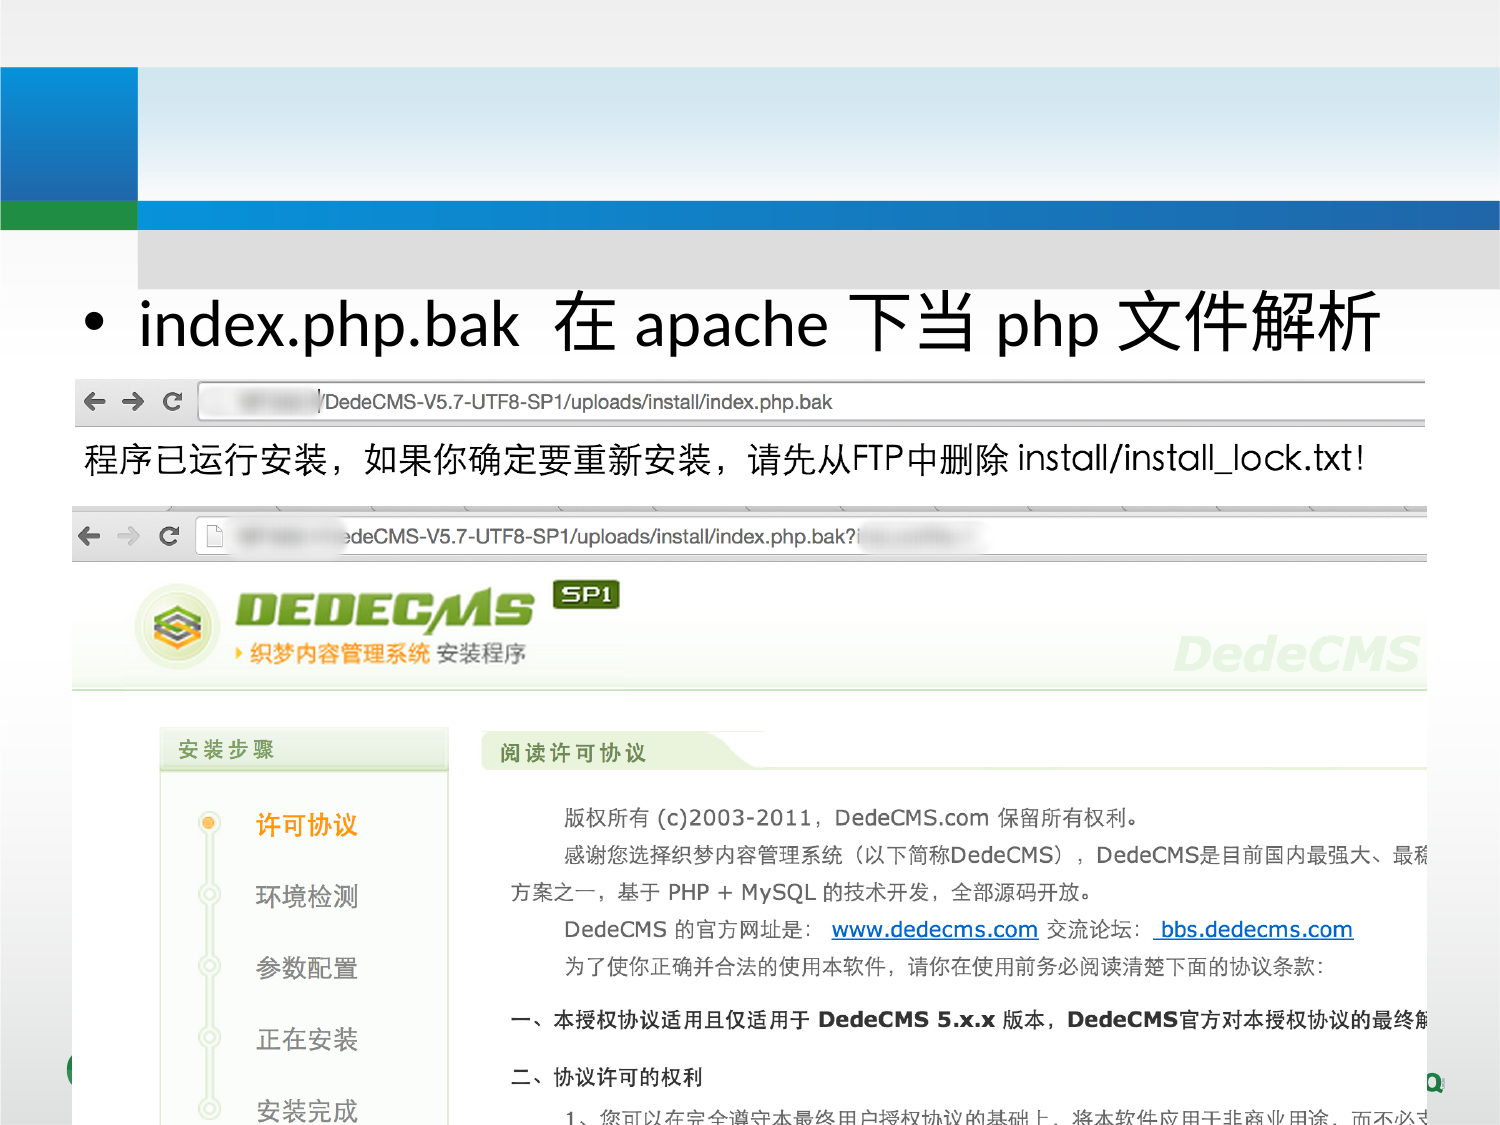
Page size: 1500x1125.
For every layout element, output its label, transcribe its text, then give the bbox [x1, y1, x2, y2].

picture [0, 0, 1500, 1125]
list index.php.bak 在apache下当php文件解析 [74, 272, 1426, 379]
